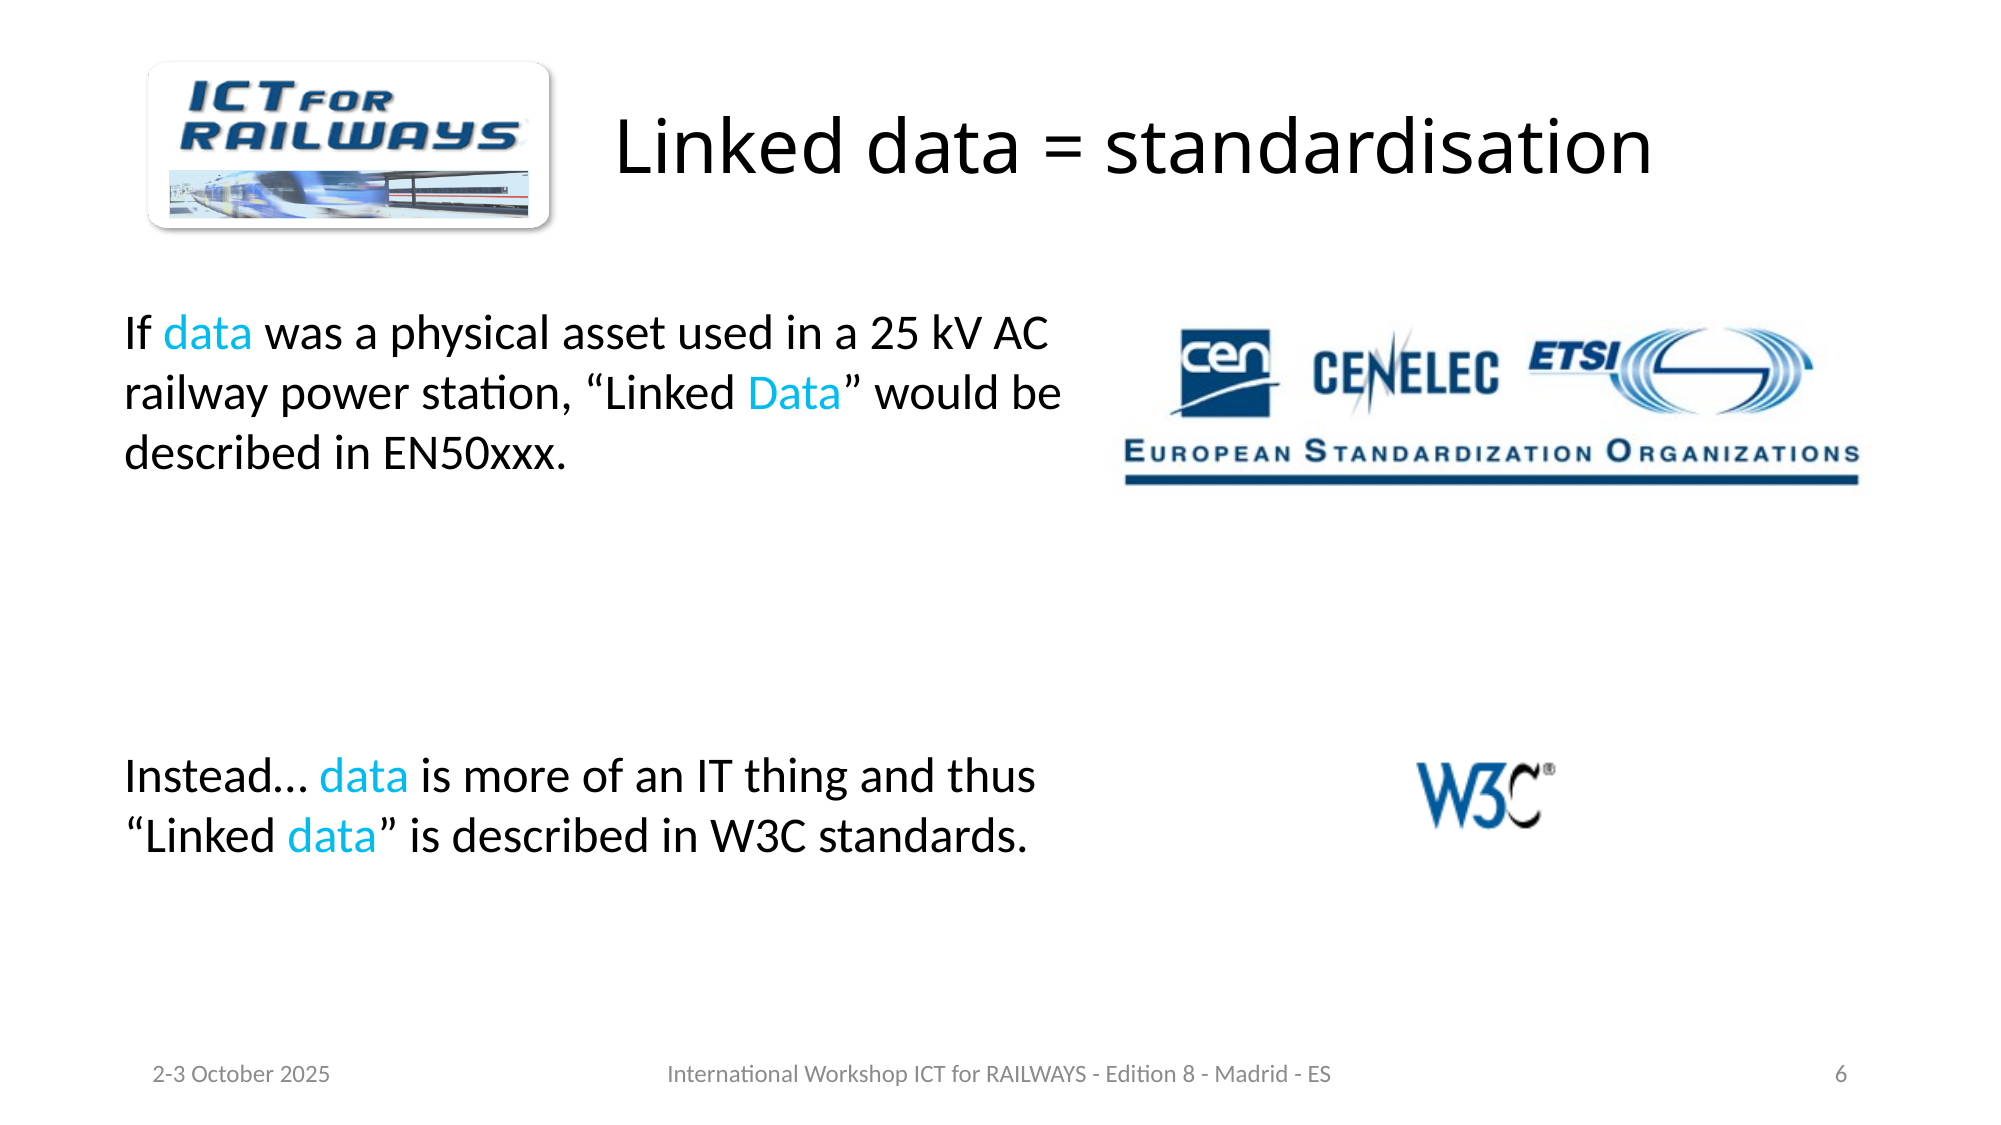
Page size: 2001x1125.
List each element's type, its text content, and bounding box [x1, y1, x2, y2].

picture [137, 52, 563, 239]
text_box If data was a physical asset used in a 25 kV AC railway power station, “Linked Data” would be described in EN50xxx. Instead… data is more of an IT thing and thus “Linked data” is described in W3C standards. [109, 291, 1092, 1034]
picture [1101, 271, 1873, 522]
picture [1413, 747, 1560, 845]
title Linked data = standardisation [598, 59, 1863, 239]
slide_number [137, 1042, 588, 1103]
slide_number 6 [1412, 1042, 1863, 1103]
footer International Workshop ICT for RAILWAYS - Edition 8 - Madrid - ES [633, 1042, 1367, 1103]
